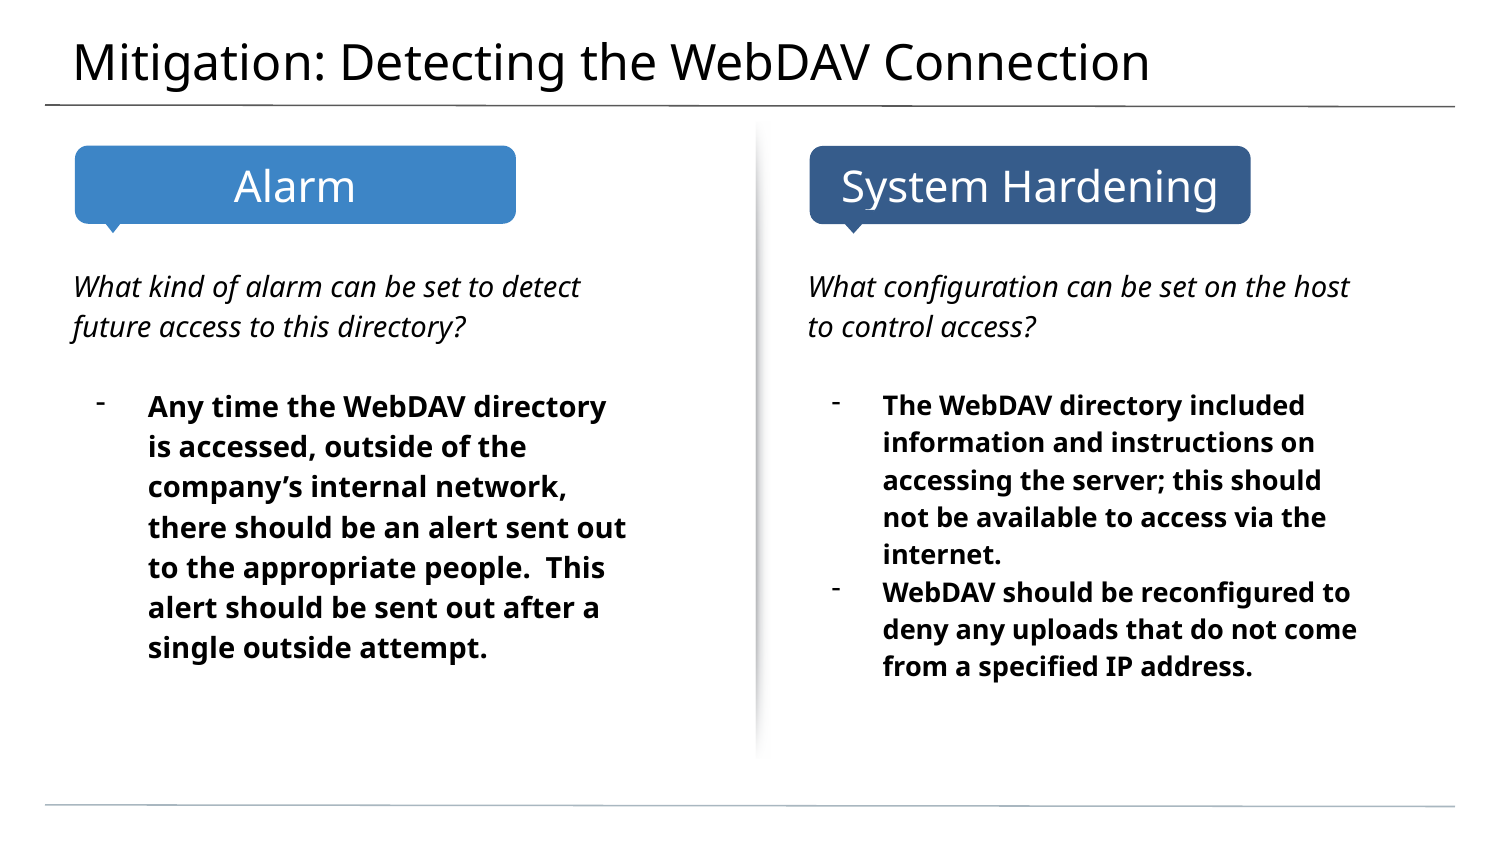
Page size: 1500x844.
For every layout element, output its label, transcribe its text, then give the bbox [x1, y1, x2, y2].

subtitle What kind of alarm can be set to detect future access to this directory? Any time the WebDAV directory is accessed, outside of the company’s internal network, there should be an alert sent out to the appropriate people. This alert should be sent out after a single outside attempt. [0, 262, 704, 805]
subtitle What configuration can be set on the host to control access? The WebDAV directory included information and instructions on accessing the server; this should not be available to access via the internet. WebDAV should be reconfigured to deny any uploads that do not come from a specified IP address. [732, 263, 1438, 805]
title Mitigation: Detecting the WebDAV Connection [0, 0, 1500, 88]
picture [703, 107, 839, 782]
